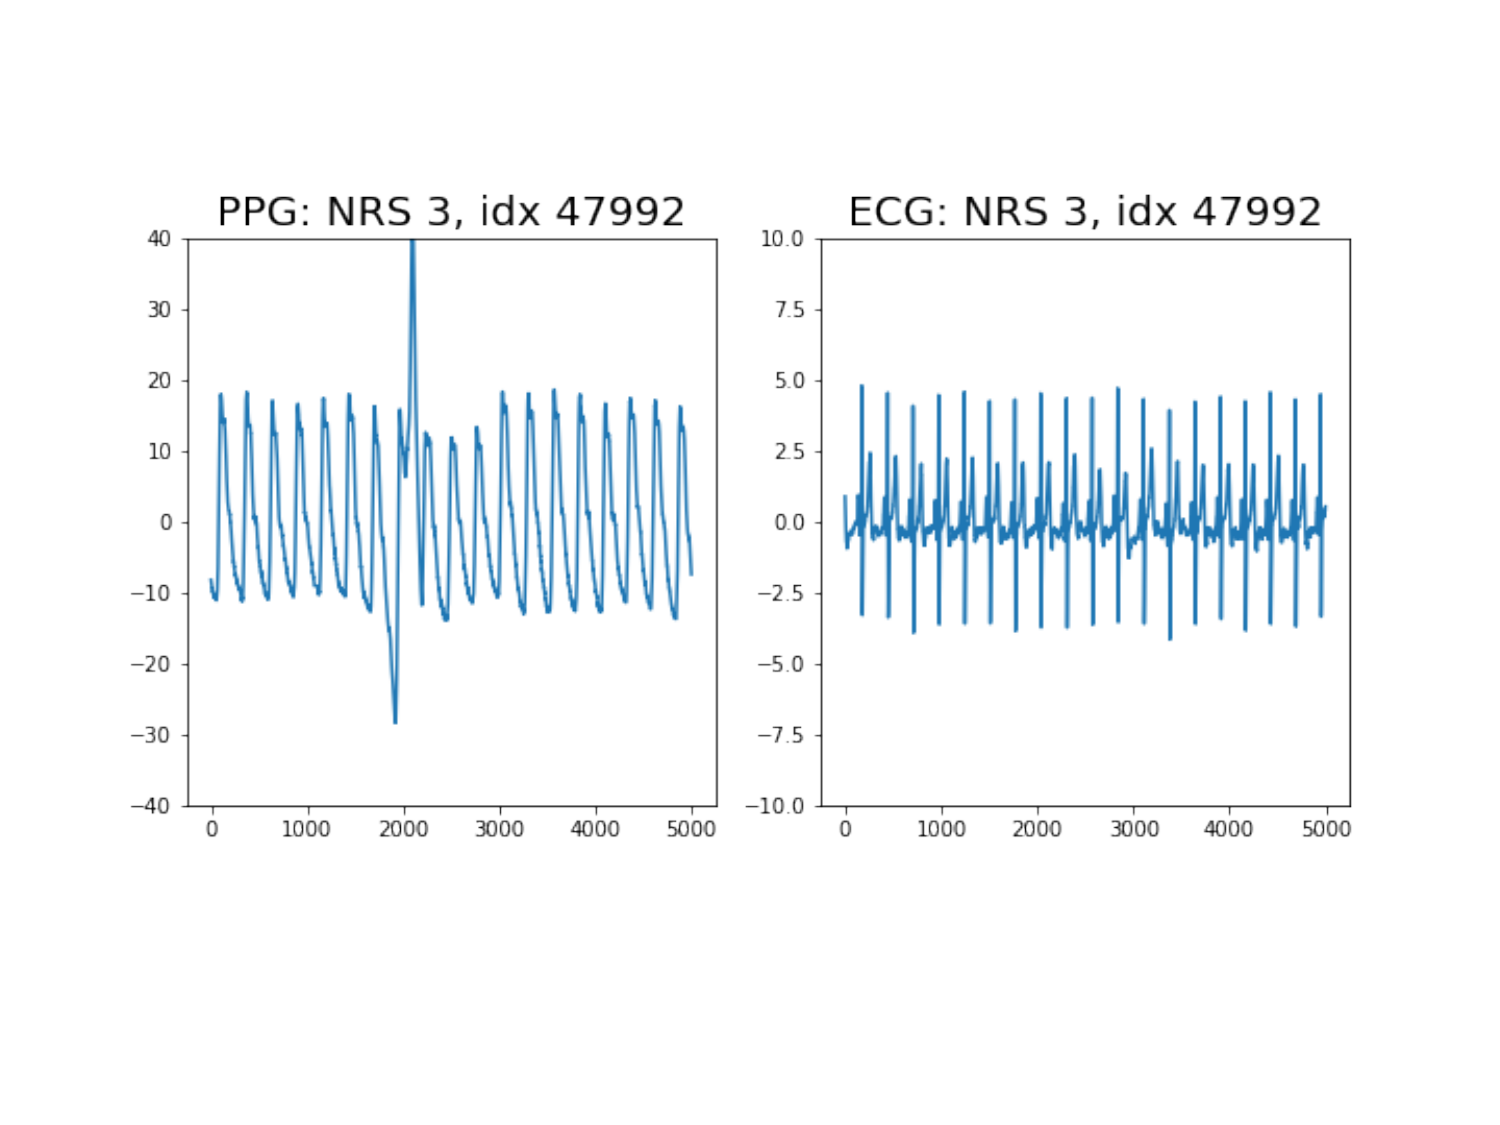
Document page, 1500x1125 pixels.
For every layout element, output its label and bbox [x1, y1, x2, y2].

picture [0, 149, 1500, 901]
